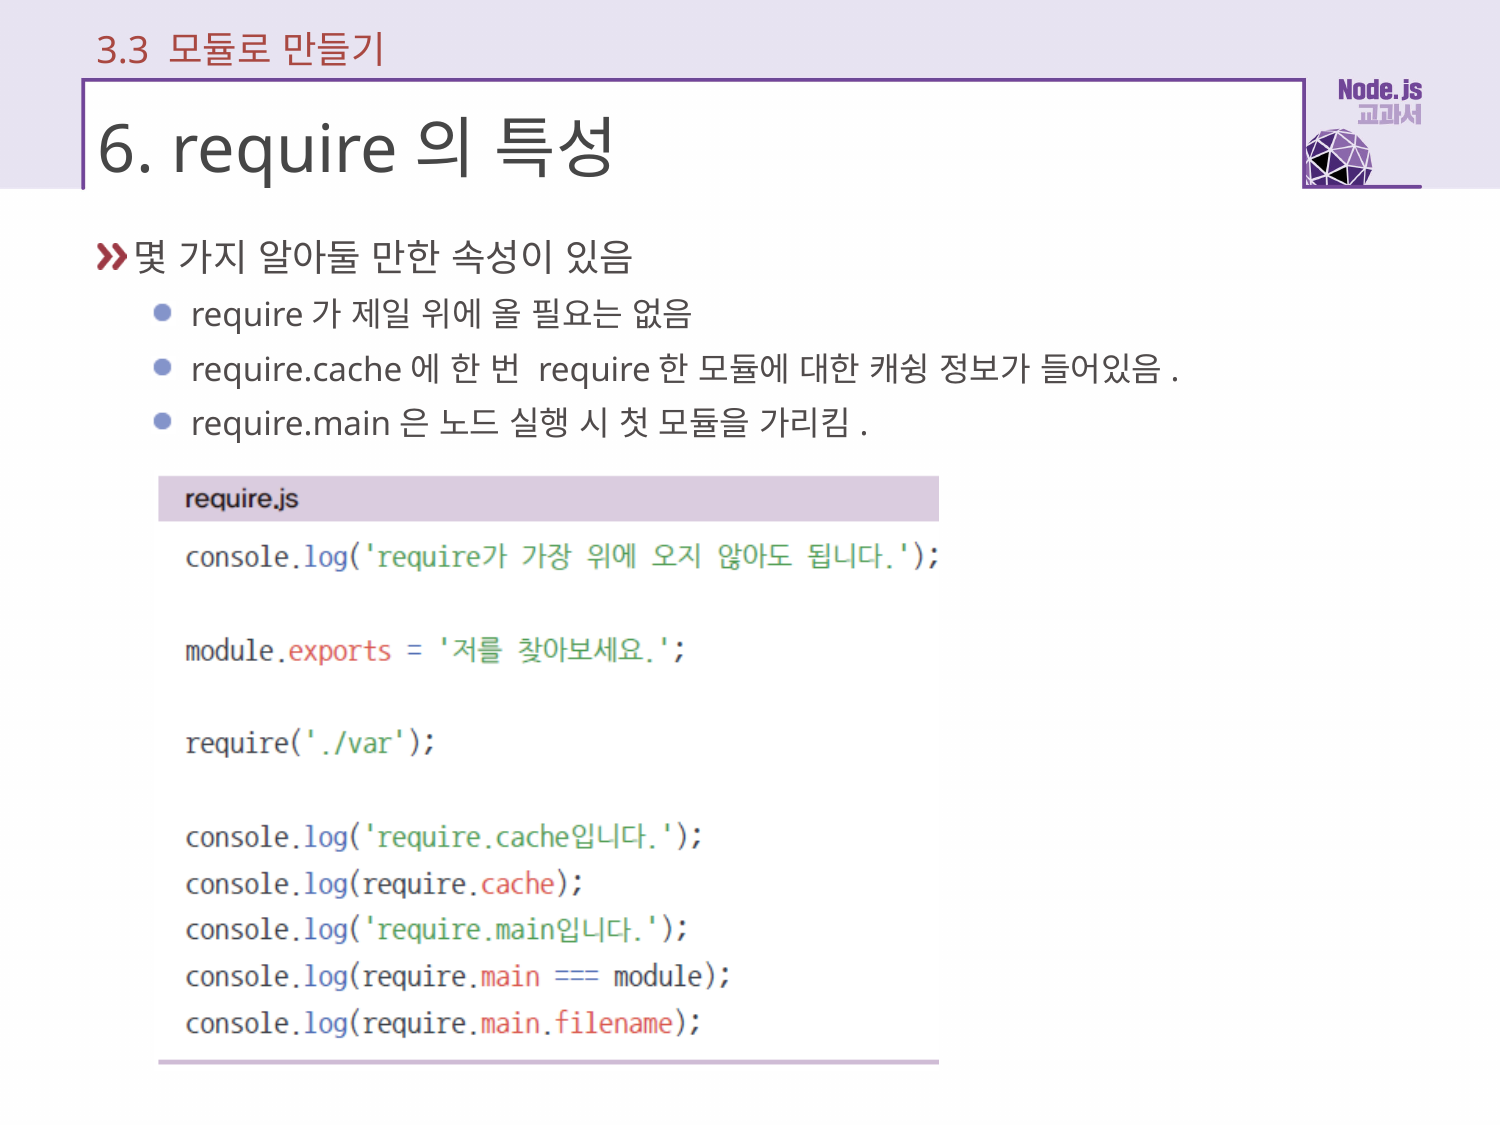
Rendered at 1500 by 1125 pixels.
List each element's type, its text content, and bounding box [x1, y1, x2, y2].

picture [0, 0, 1500, 1125]
title 6. require의 특성 [82, 61, 1413, 193]
text_box 3.3 모듈로 만들기 [81, 14, 807, 62]
list 몇 가지 알아둘 만한 속성이 있음 require가 제일 위에 올 필요는 없음 require.cache에 한 번 require한 모듈에 대한 캐슁 정보가 들어있음. require.main은 노드 실행 시 첫 모듈을 가리킴. [81, 222, 1412, 1037]
